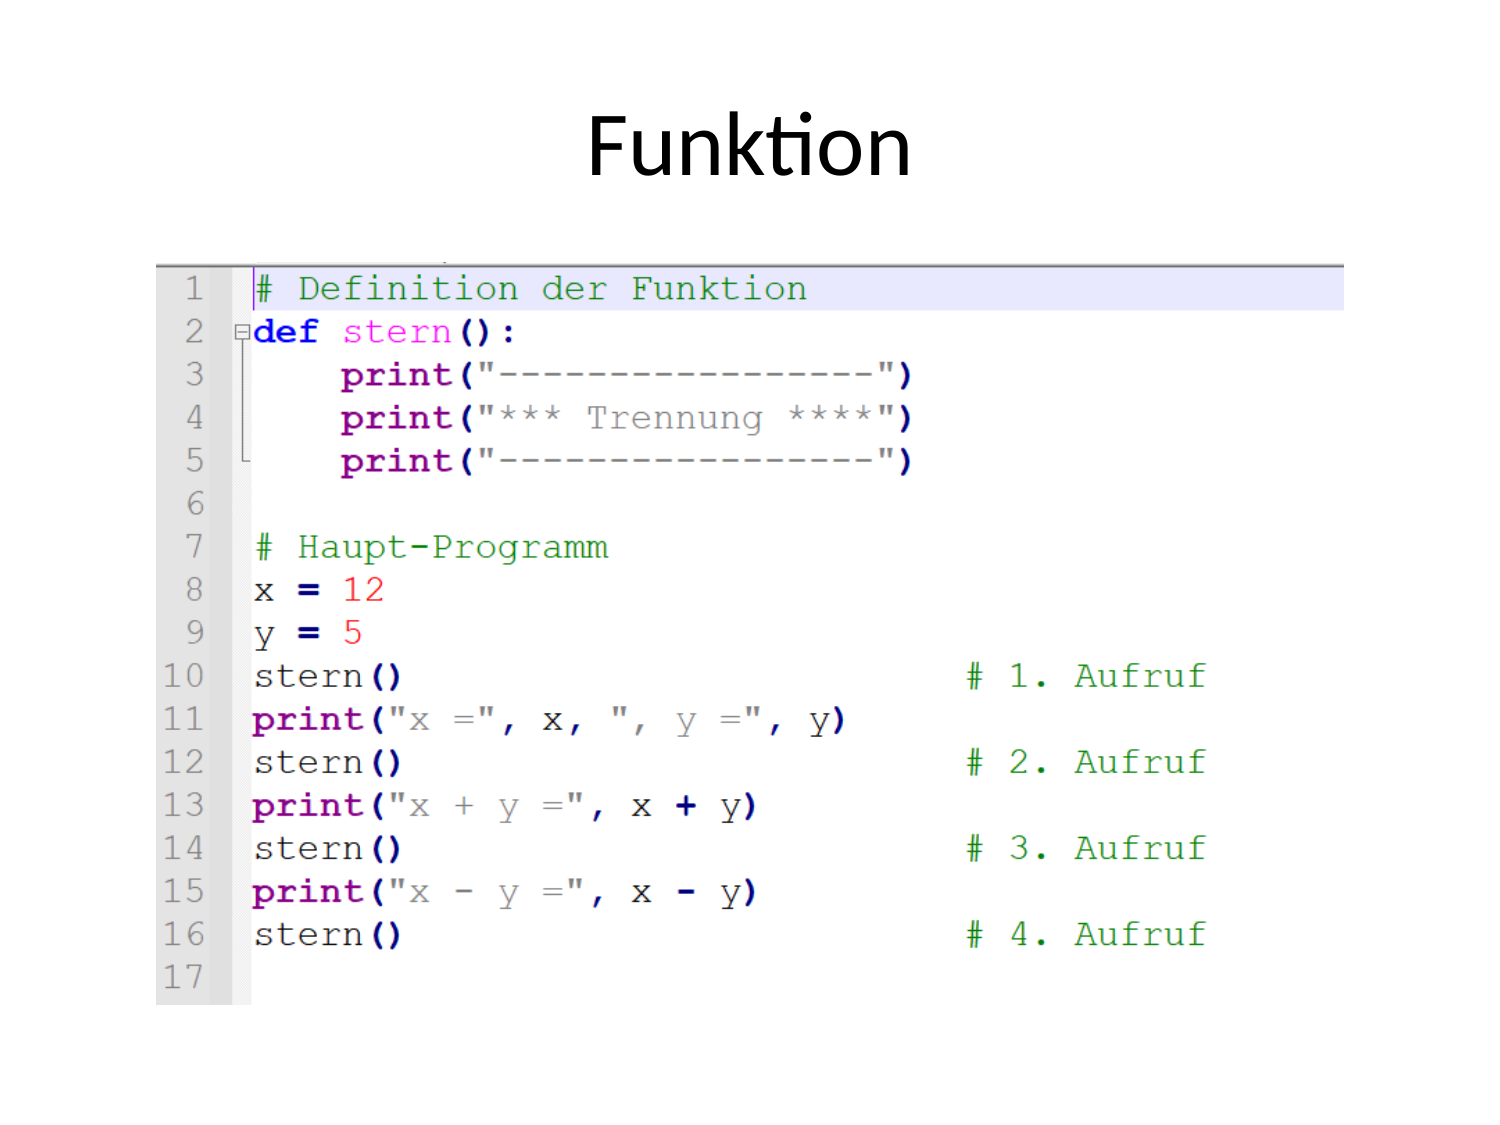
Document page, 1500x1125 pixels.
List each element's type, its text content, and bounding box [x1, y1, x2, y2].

title Funktion [75, 45, 1425, 233]
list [155, 262, 1345, 1006]
